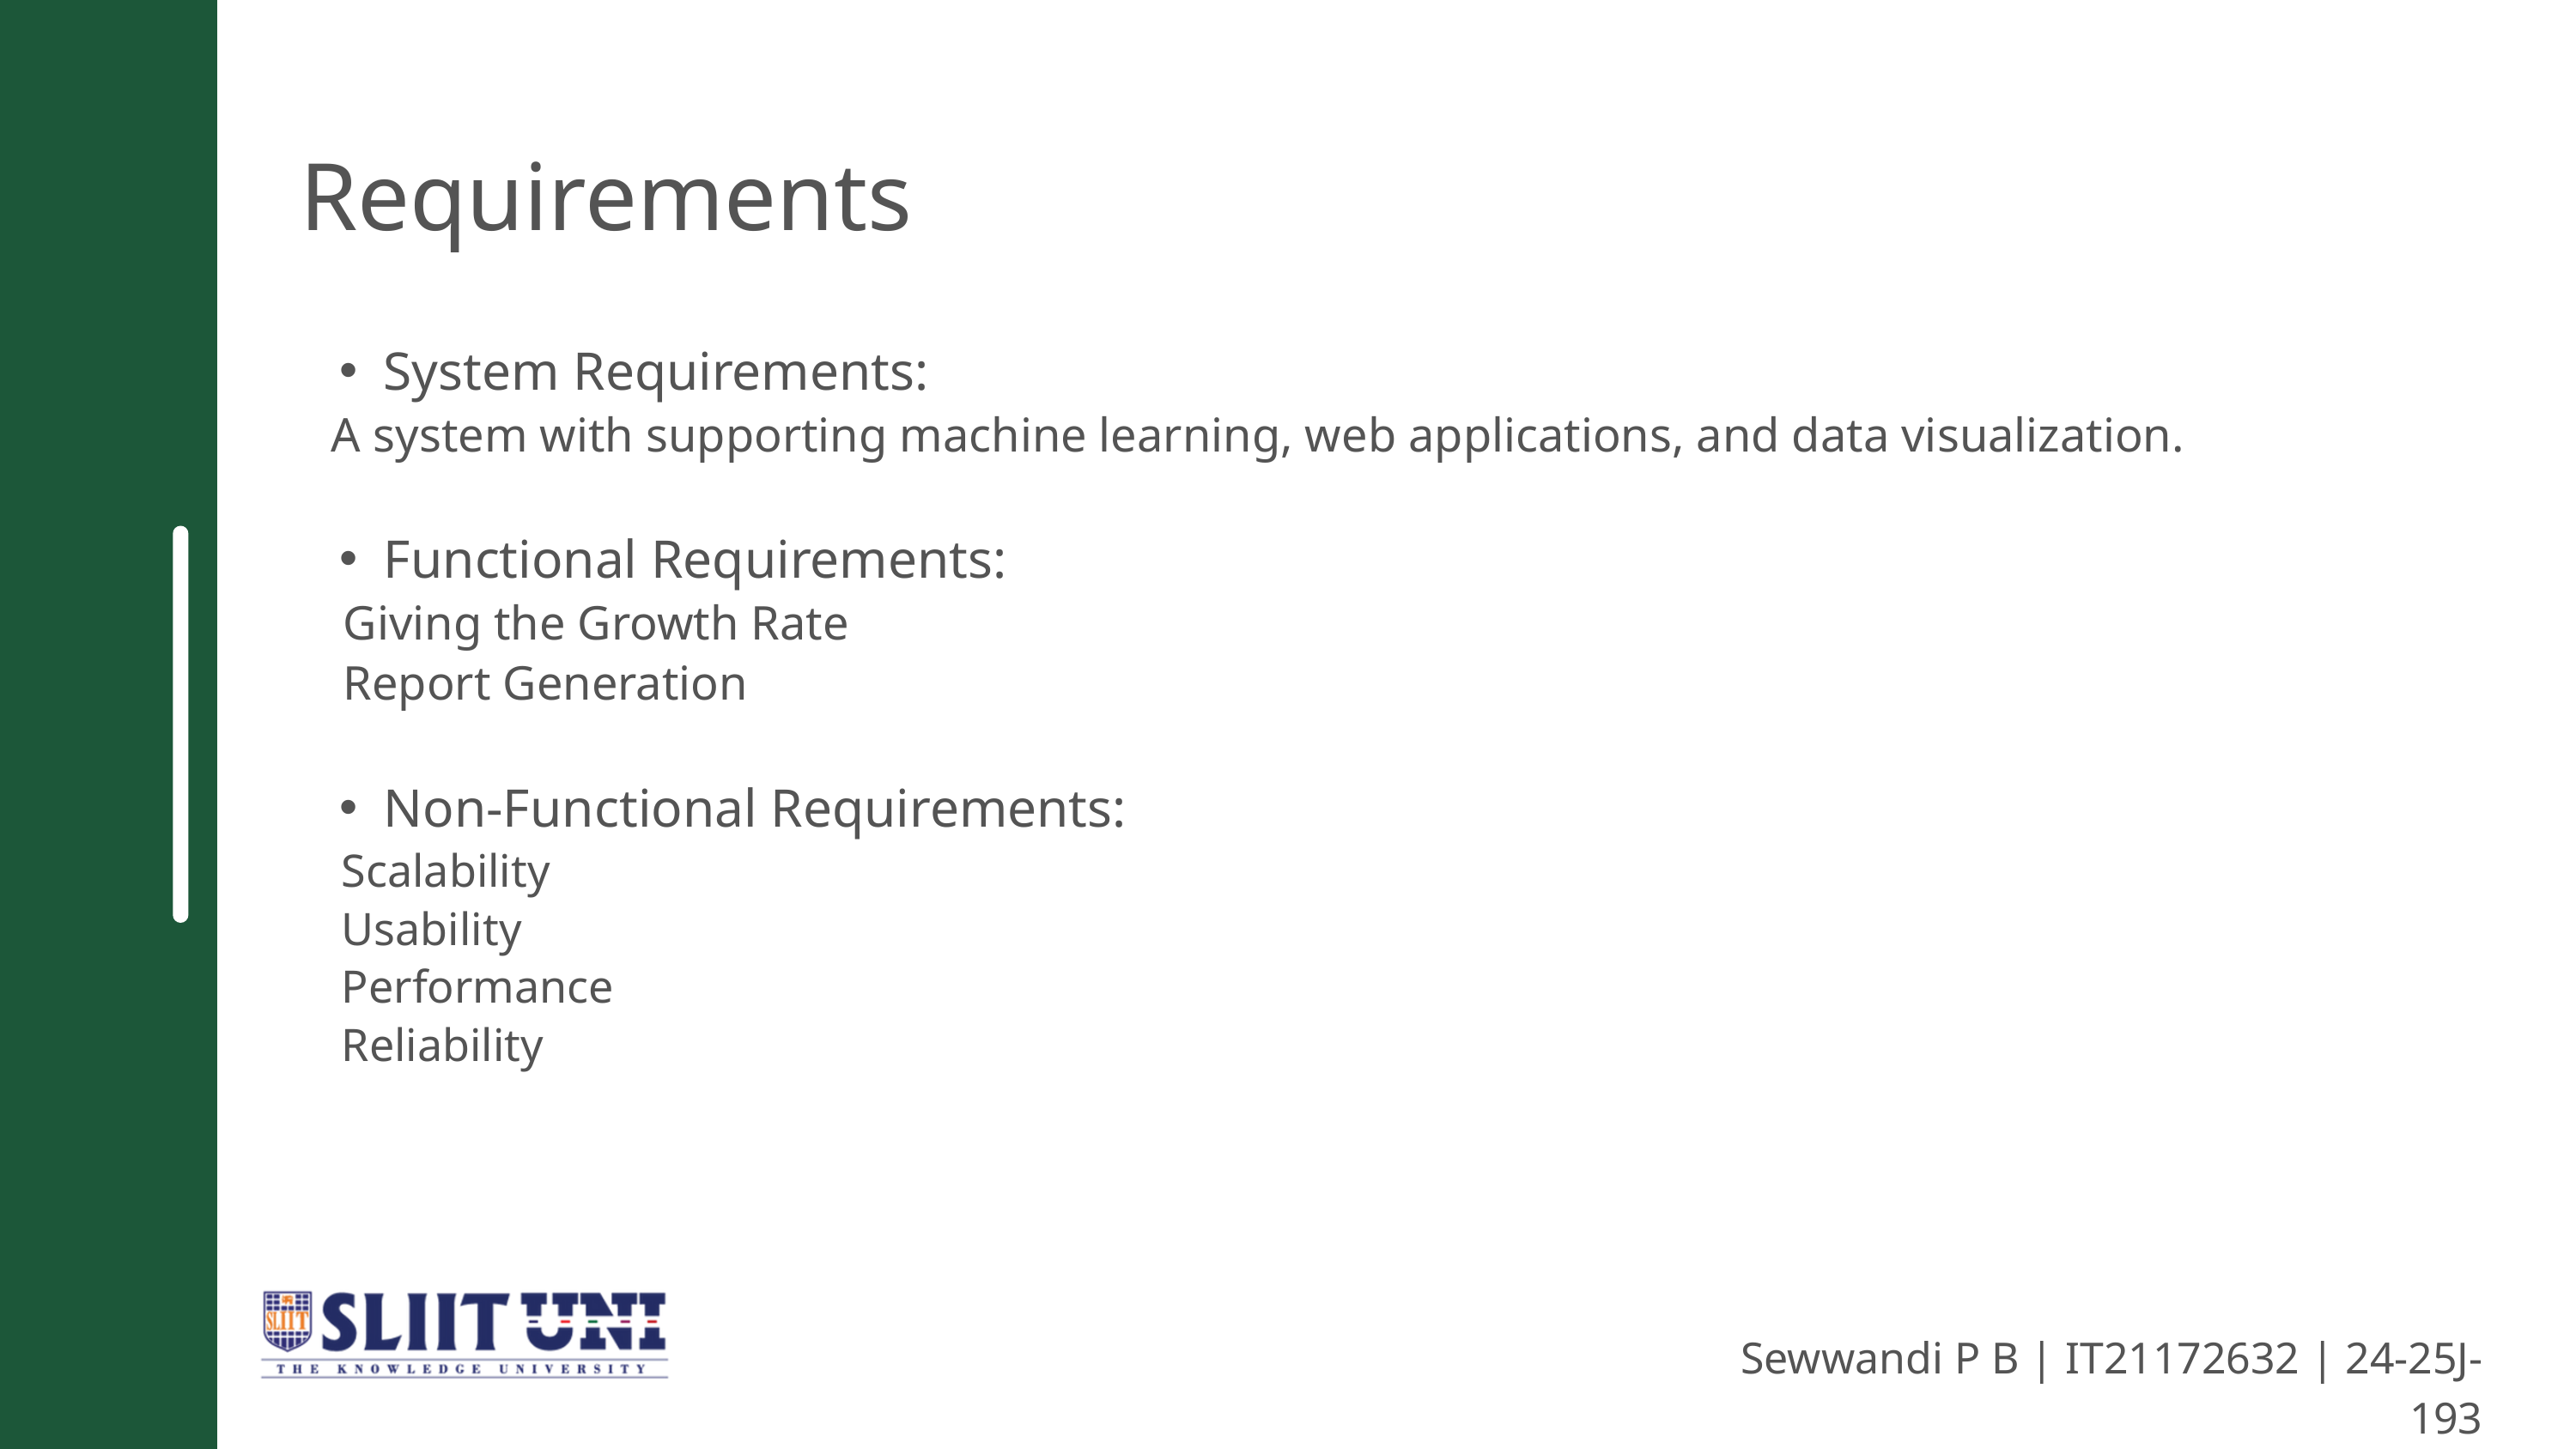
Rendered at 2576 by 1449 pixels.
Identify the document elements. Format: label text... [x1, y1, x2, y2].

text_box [173, 525, 189, 924]
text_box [0, 0, 218, 1449]
text_box System Requirements: A system with supporting machine learning, web applications, and data visualization. Functional Requirements: Giving the Growth Rate Report Generation Non-Functional Requirements: Scalability Usability Performance Reliability [295, 332, 2231, 1141]
text_box [246, 1275, 682, 1393]
text_box Sewwandi P B | IT21172632 | 24-25J-193 [1714, 1322, 2483, 1443]
text_box Requirements [300, 119, 920, 250]
